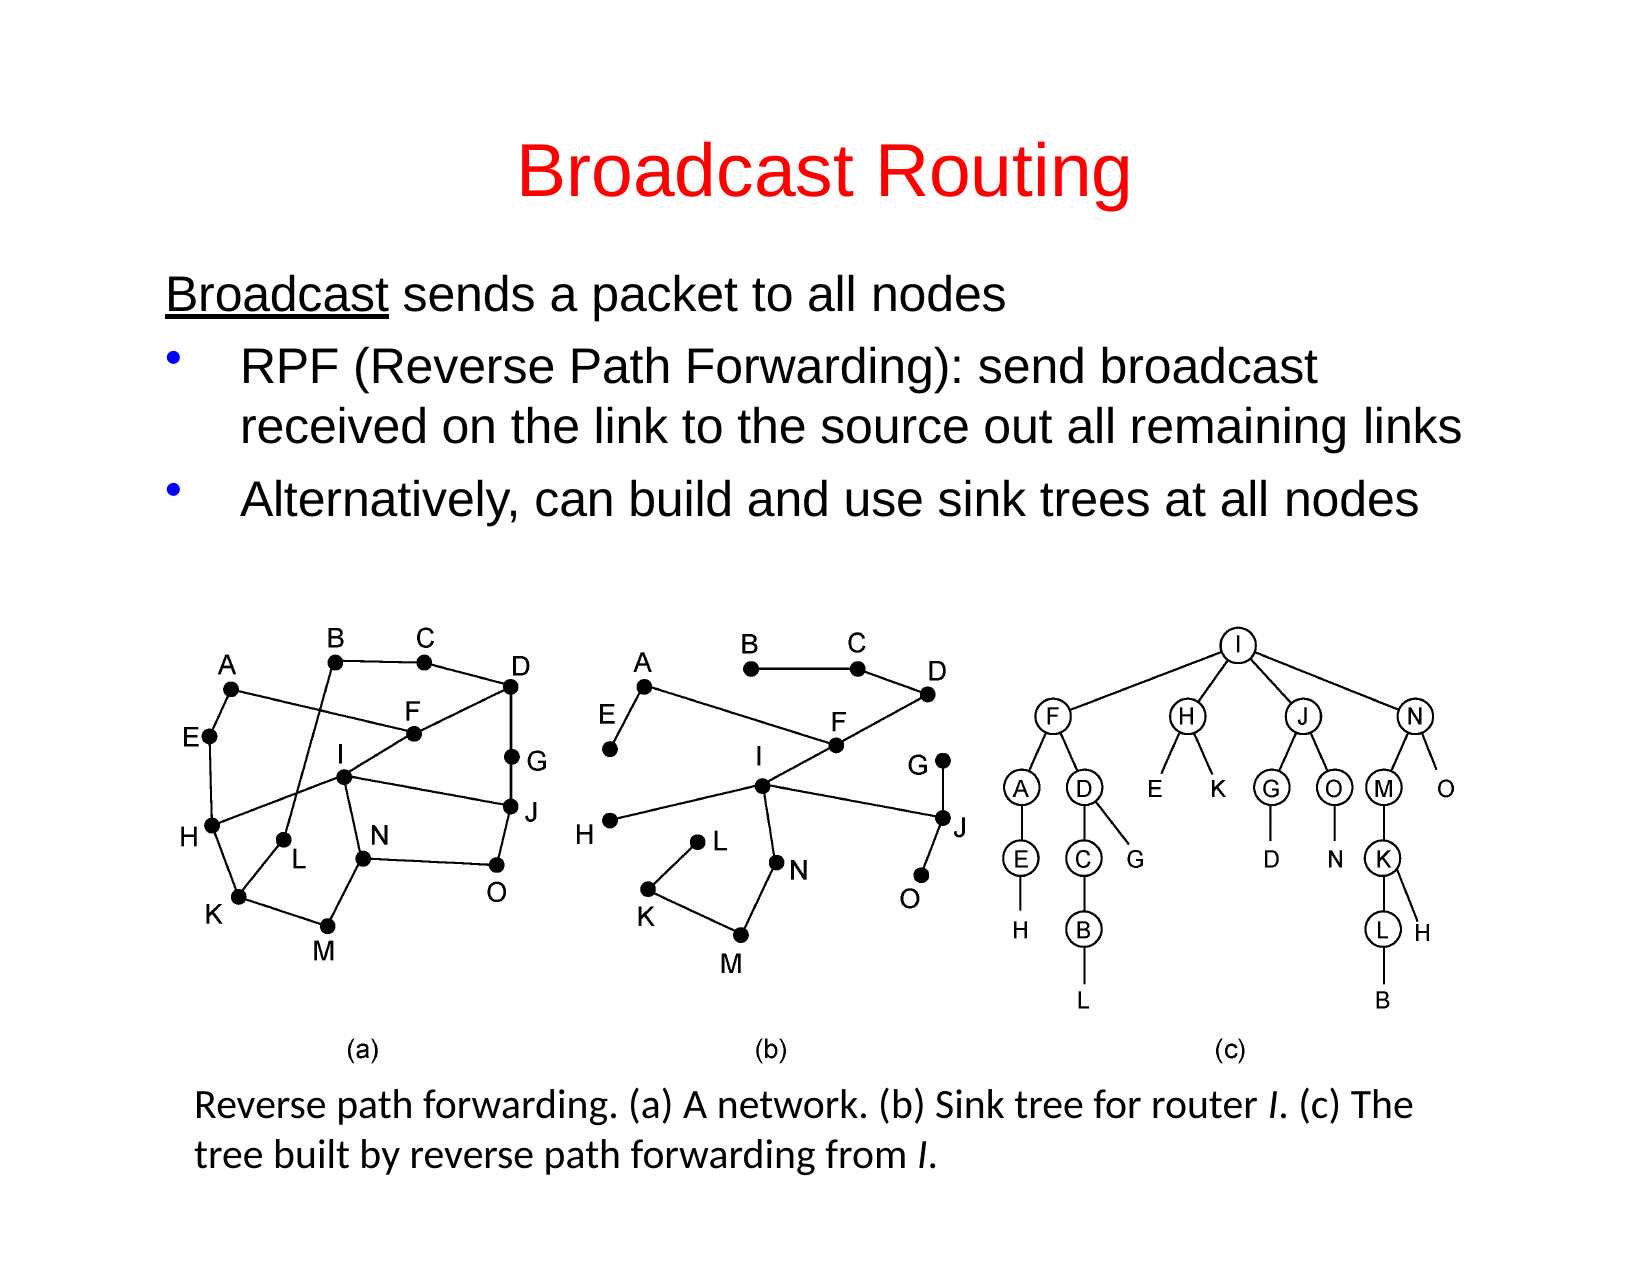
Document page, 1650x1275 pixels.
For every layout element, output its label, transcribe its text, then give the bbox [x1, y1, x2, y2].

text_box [179, 622, 1455, 1156]
text_box Broadcast sends a packet to all nodes RPF (Reverse Path Forwarding): send broadcast received on the link to the source out all remaining links Alternatively, can build and use sink trees at all nodes [162, 246, 1472, 526]
title Broadcast Routing [514, 119, 1136, 246]
text_box [74, 396, 1575, 557]
